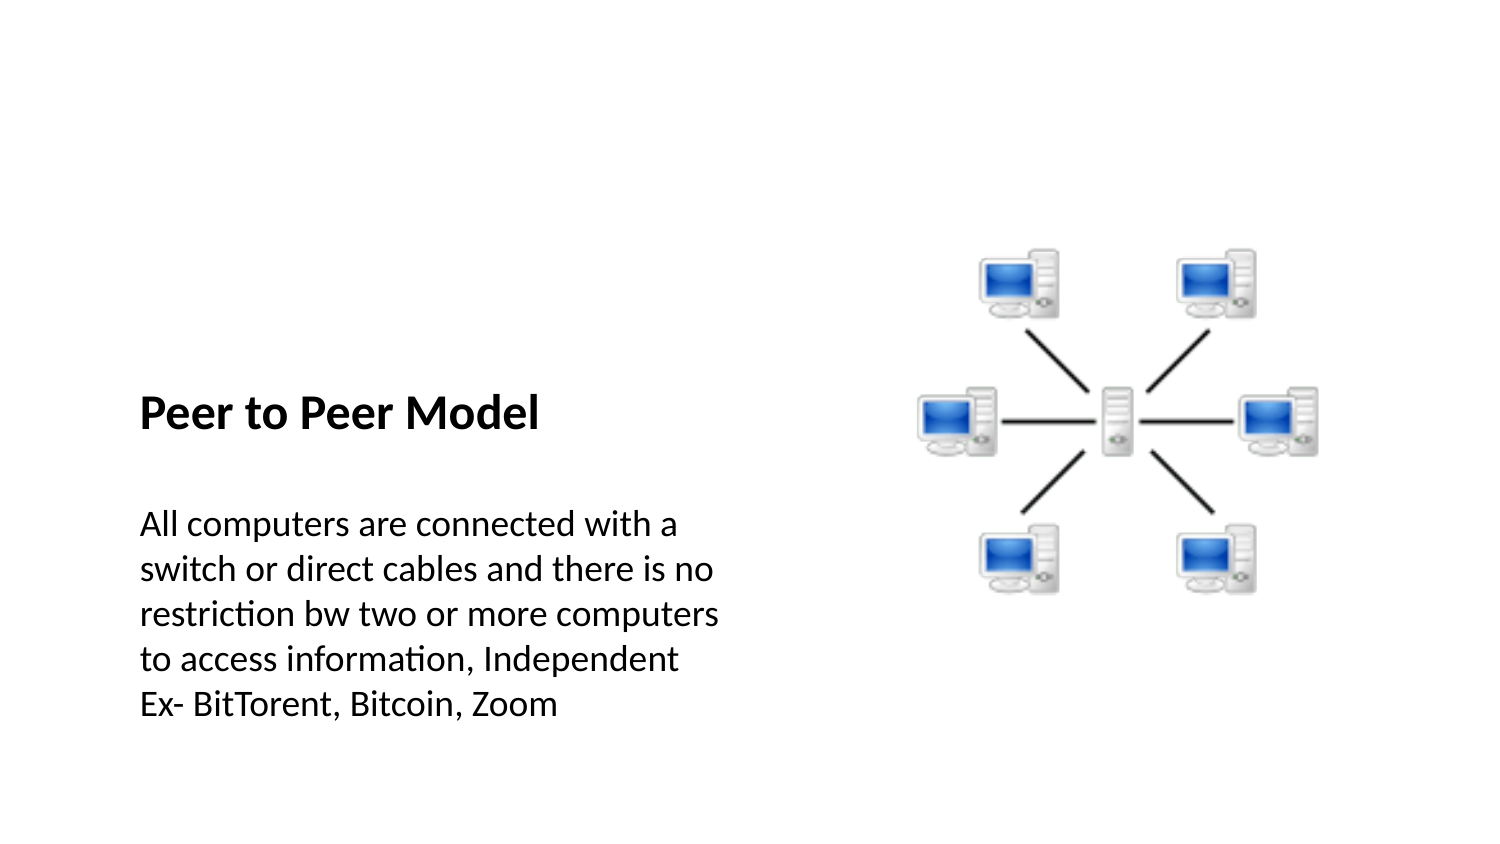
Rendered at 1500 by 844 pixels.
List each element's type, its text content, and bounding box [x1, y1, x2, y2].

picture [862, 156, 1376, 688]
text_box Peer to Peer Model All computers are connected with a switch or direct cables and there is no restriction bw two or more computers to access information, Independent Ex- BitTorent, Bitcoin, Zoom [125, 371, 750, 732]
